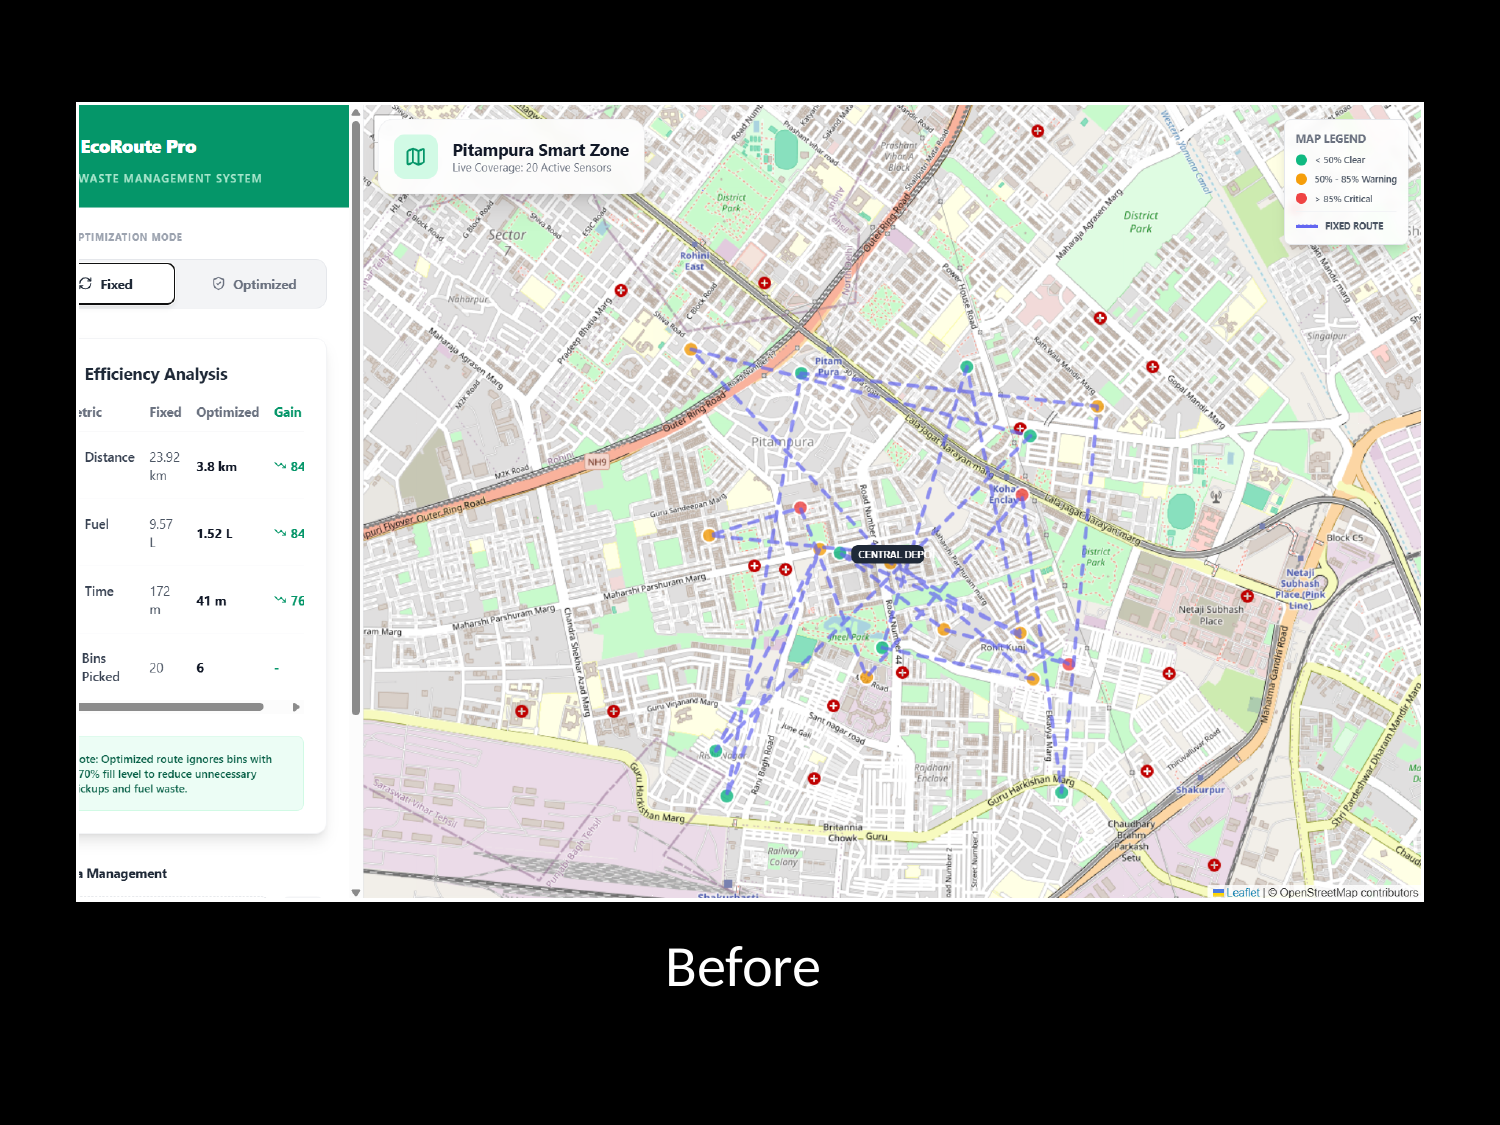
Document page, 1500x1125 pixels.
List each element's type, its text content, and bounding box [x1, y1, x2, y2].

title Before [78, 914, 1422, 1020]
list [78, 104, 1422, 899]
